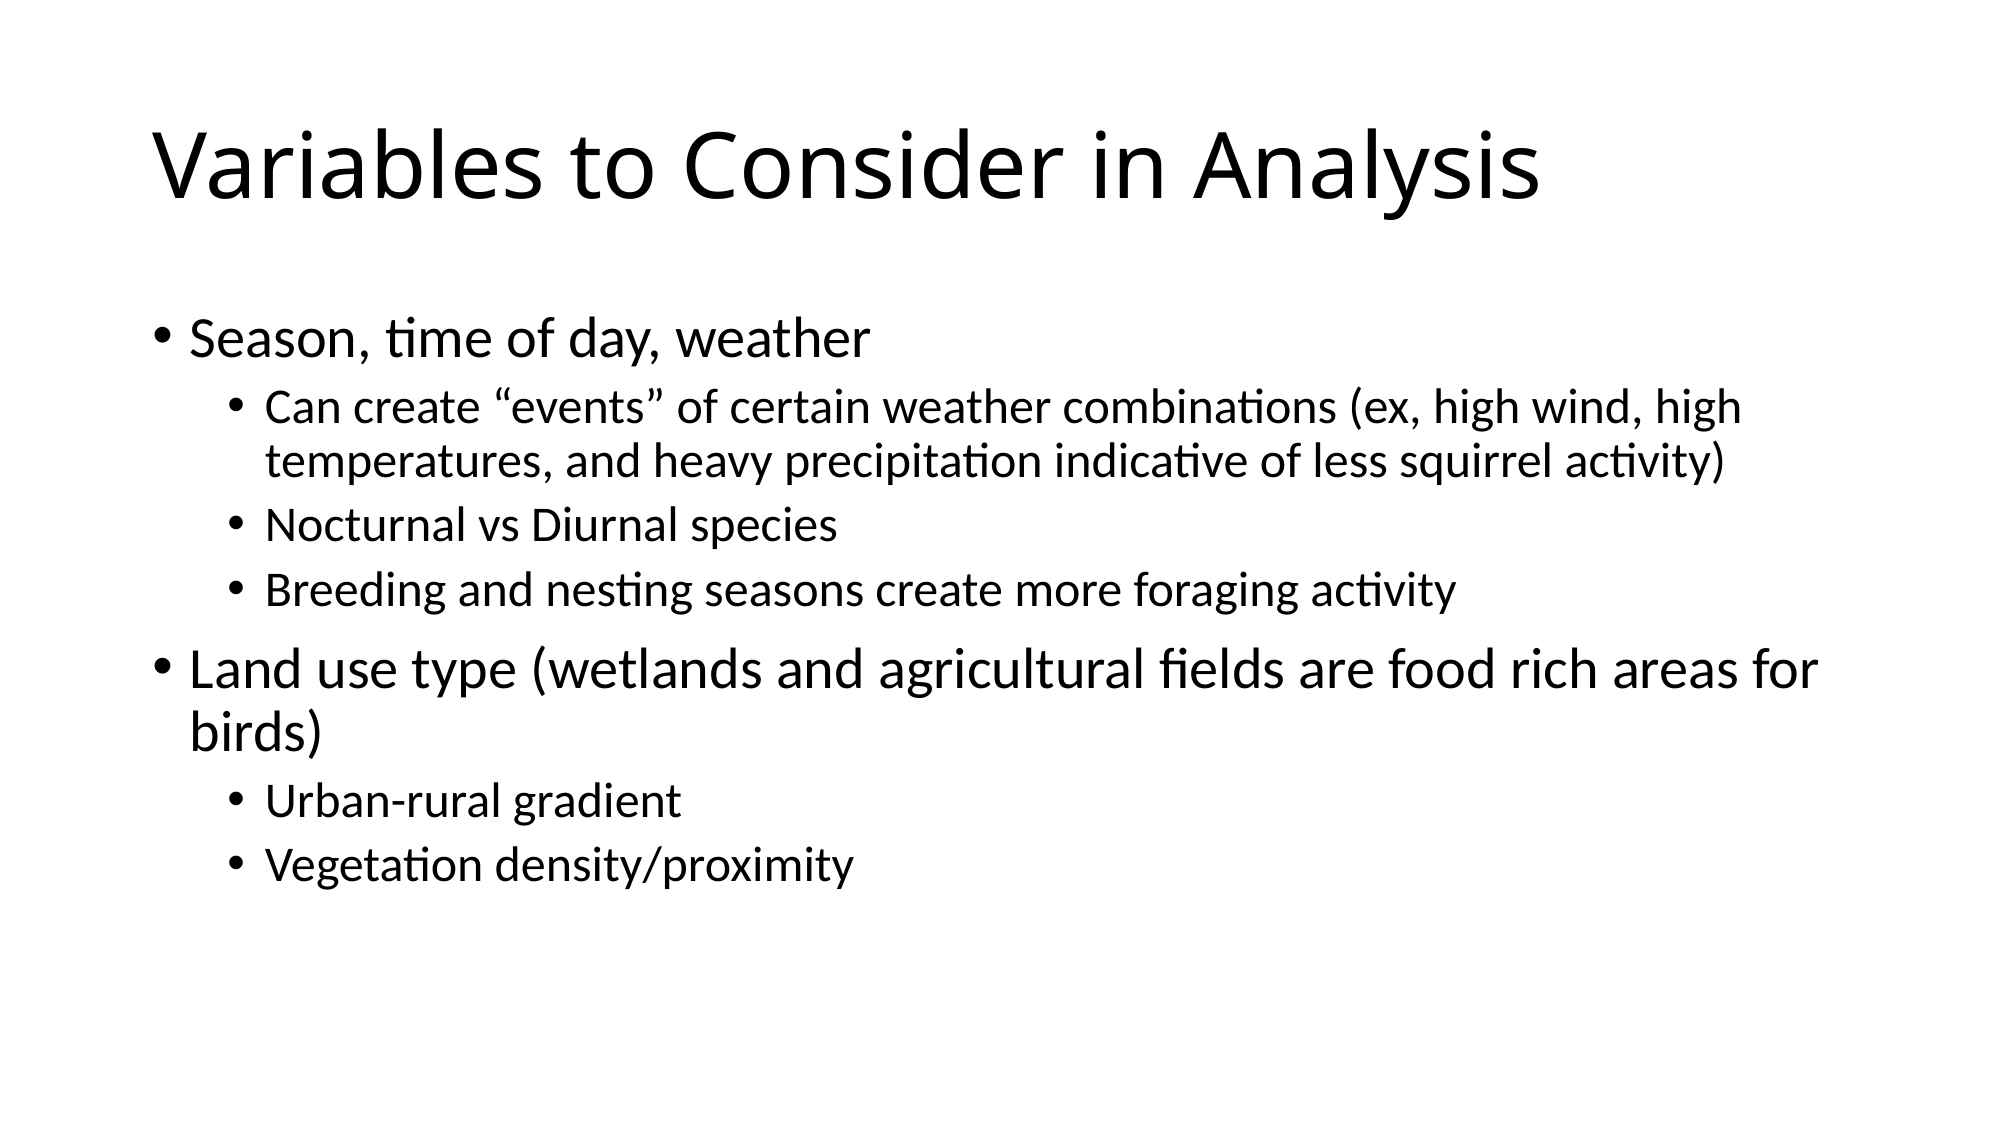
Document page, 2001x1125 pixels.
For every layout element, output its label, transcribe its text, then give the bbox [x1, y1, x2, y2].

title Variables to Consider in Analysis [137, 59, 1863, 278]
list Season, time of day, weather Can create “events” of certain weather combinations (ex, high wind, high temperatures, and heavy precipitation indicative of less squirrel activity) Nocturnal vs Diurnal species Breeding and nesting seasons create more foraging activity Land use type (wetlands and agricultural fields are food rich areas for birds) Urban-rural gradient Vegetation density/proximity [137, 299, 1863, 1014]
